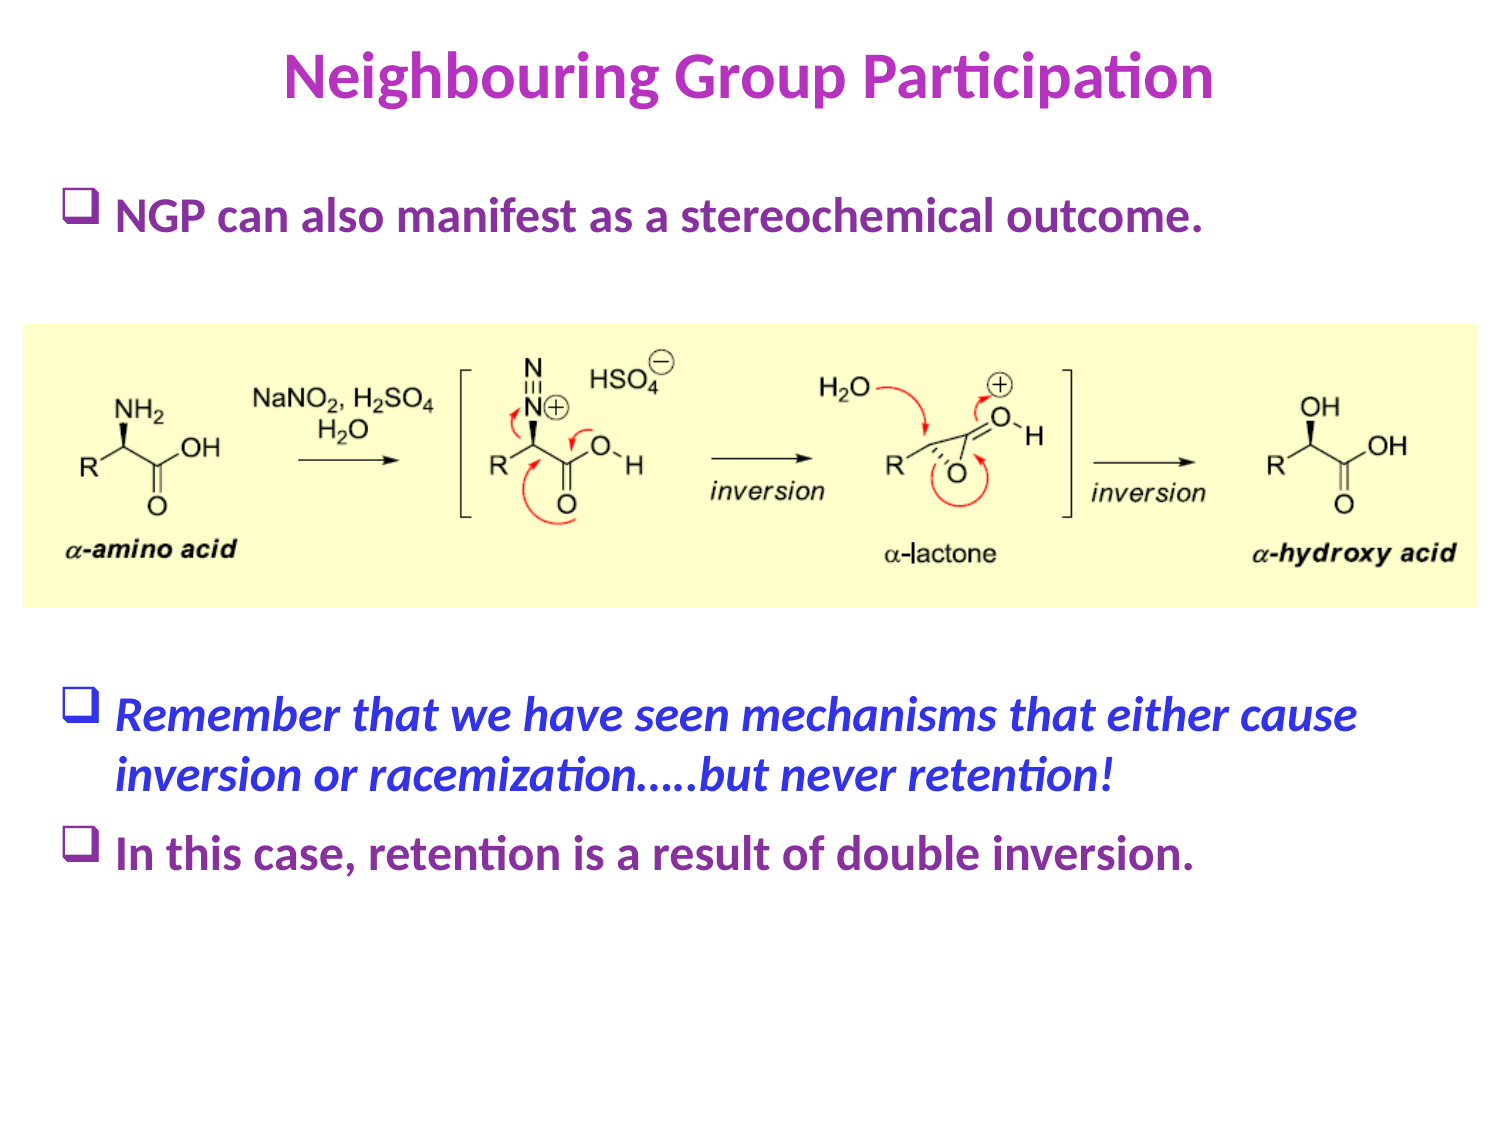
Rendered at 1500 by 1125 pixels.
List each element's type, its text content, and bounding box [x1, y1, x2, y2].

text_box Neighbouring Group Participation [268, 24, 1232, 120]
picture [23, 324, 1477, 608]
text_box In this case, retention is a result of double inversion. [43, 813, 1457, 951]
text_box NGP can also manifest as a stereochemical outcome. [43, 174, 1457, 275]
text_box Remember that we have seen mechanisms that either cause inversion or racemization…..but never retention! [43, 673, 1457, 812]
